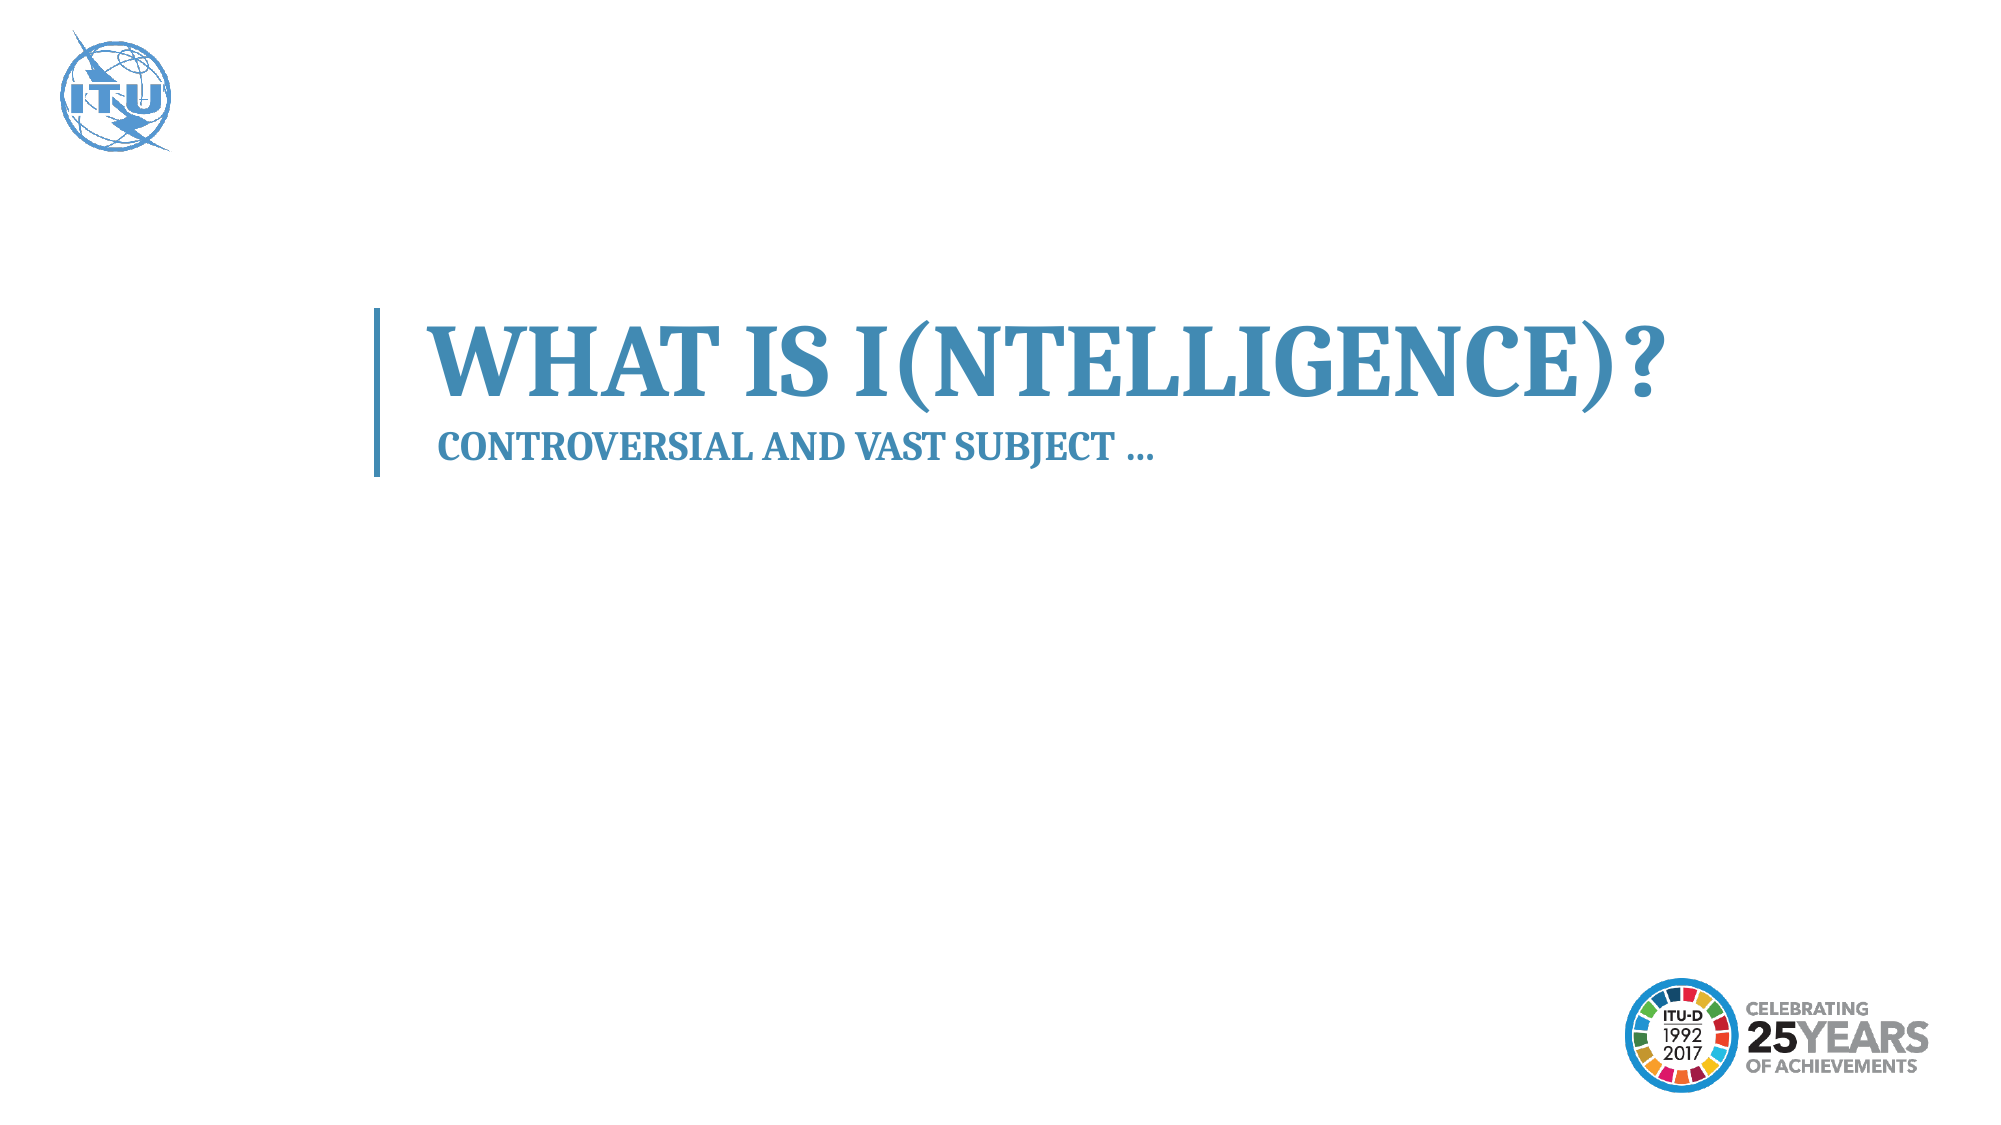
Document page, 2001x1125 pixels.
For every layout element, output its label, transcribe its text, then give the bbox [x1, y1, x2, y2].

text_box CONTROVERSIAL AND VAST SUBJECT … [422, 411, 1629, 476]
picture [1623, 977, 1930, 1093]
picture [57, 26, 177, 156]
text_box WHAT IS I(NTELLIGENCE)? [412, 285, 1746, 425]
